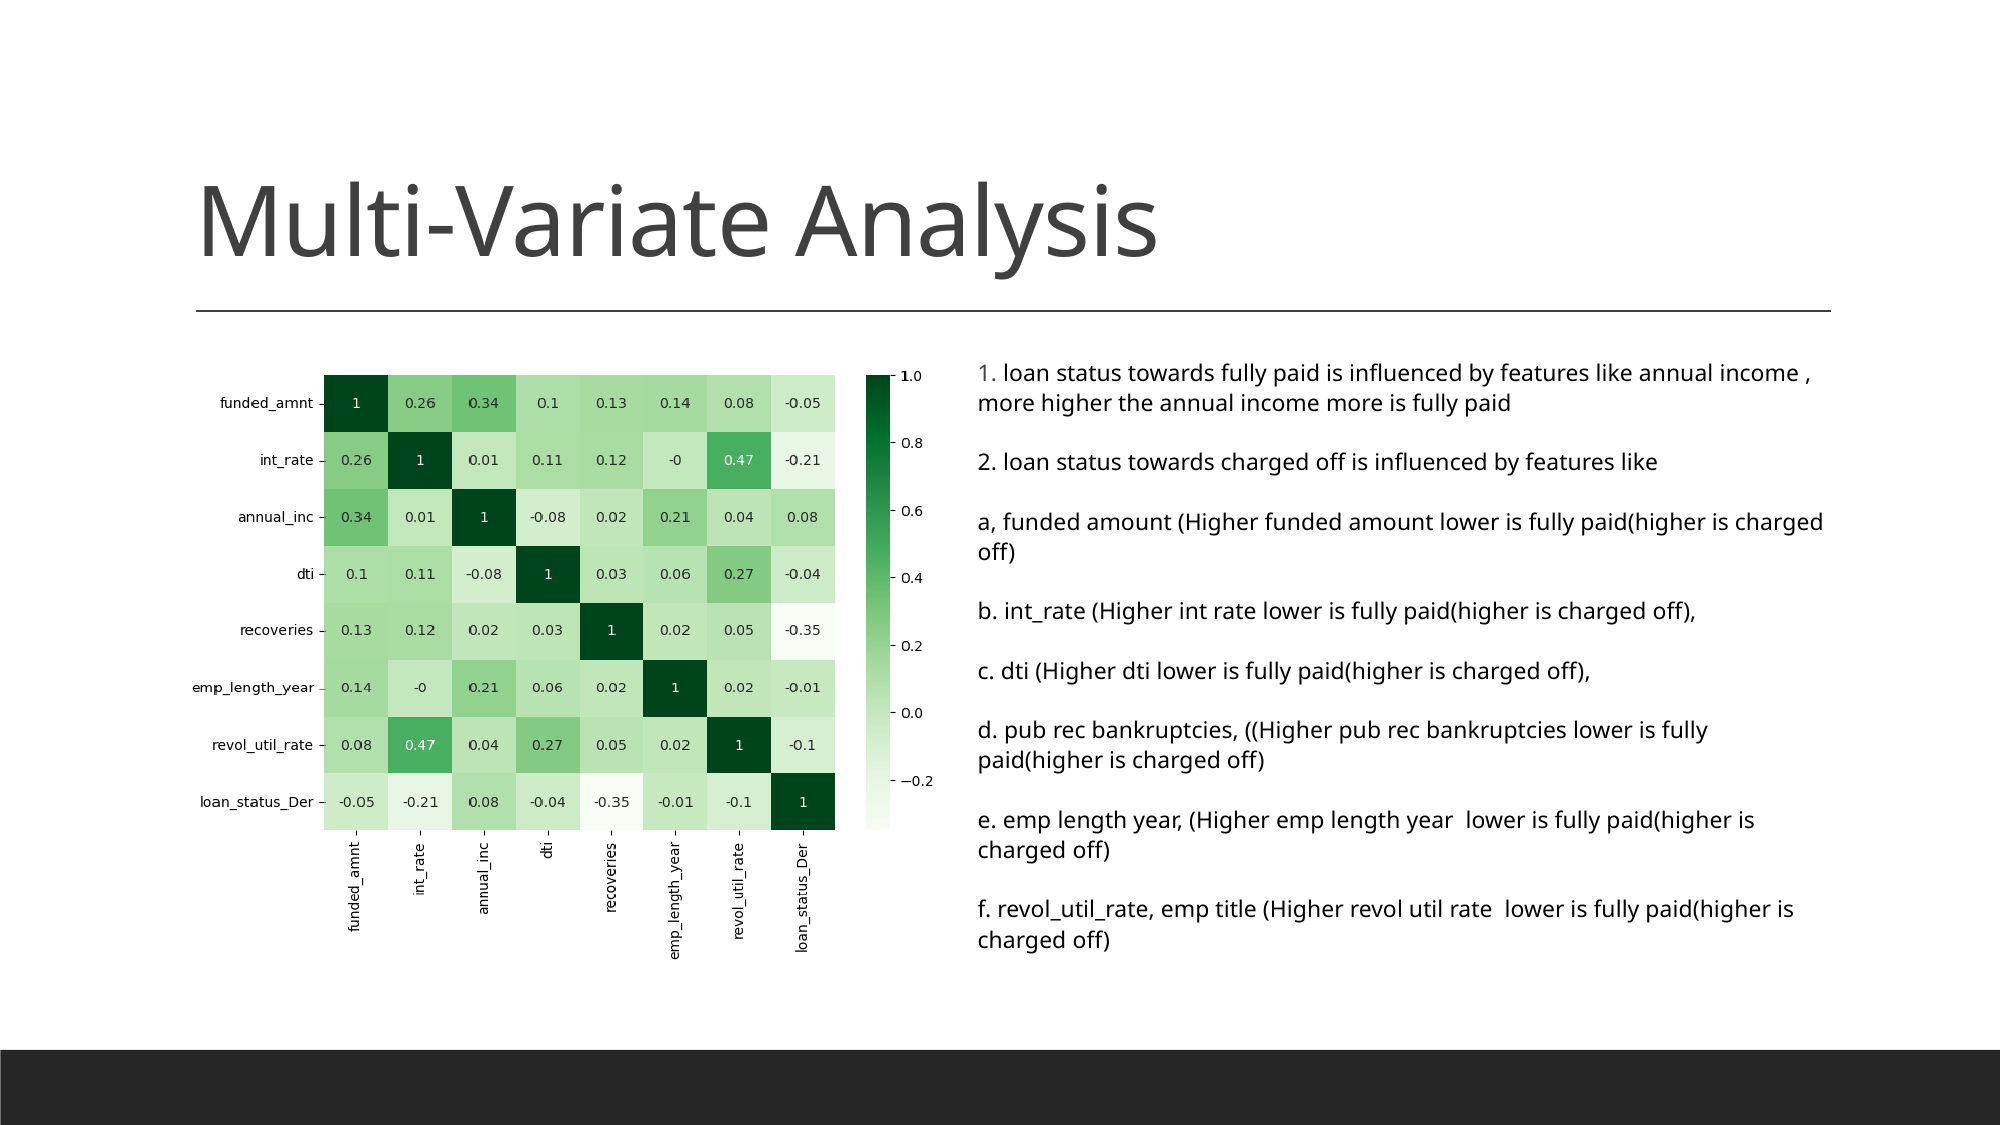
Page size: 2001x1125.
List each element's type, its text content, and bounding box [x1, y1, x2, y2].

list 1. loan status towards fully paid is influenced by features like annual income , more higher the annual income more is fully paid 2. loan status towards charged off is influenced by features like a, funded amount (Higher funded amount lower is fully paid(higher is charged off) b. int_rate (Higher int rate lower is fully paid(higher is charged off), c. dti (Higher dti lower is fully paid(higher is charged off), d. pub rec bankruptcies, ((Higher pub rec bankruptcies lower is fully paid(higher is charged off) e. emp length year, (Higher emp length year lower is fully paid(higher is charged off) f. revol_util_rate, emp title (Higher revol util rate lower is fully paid(higher is charged off) [962, 347, 1830, 963]
title Multi-Variate Analysis [180, 47, 1830, 285]
picture [179, 347, 942, 964]
